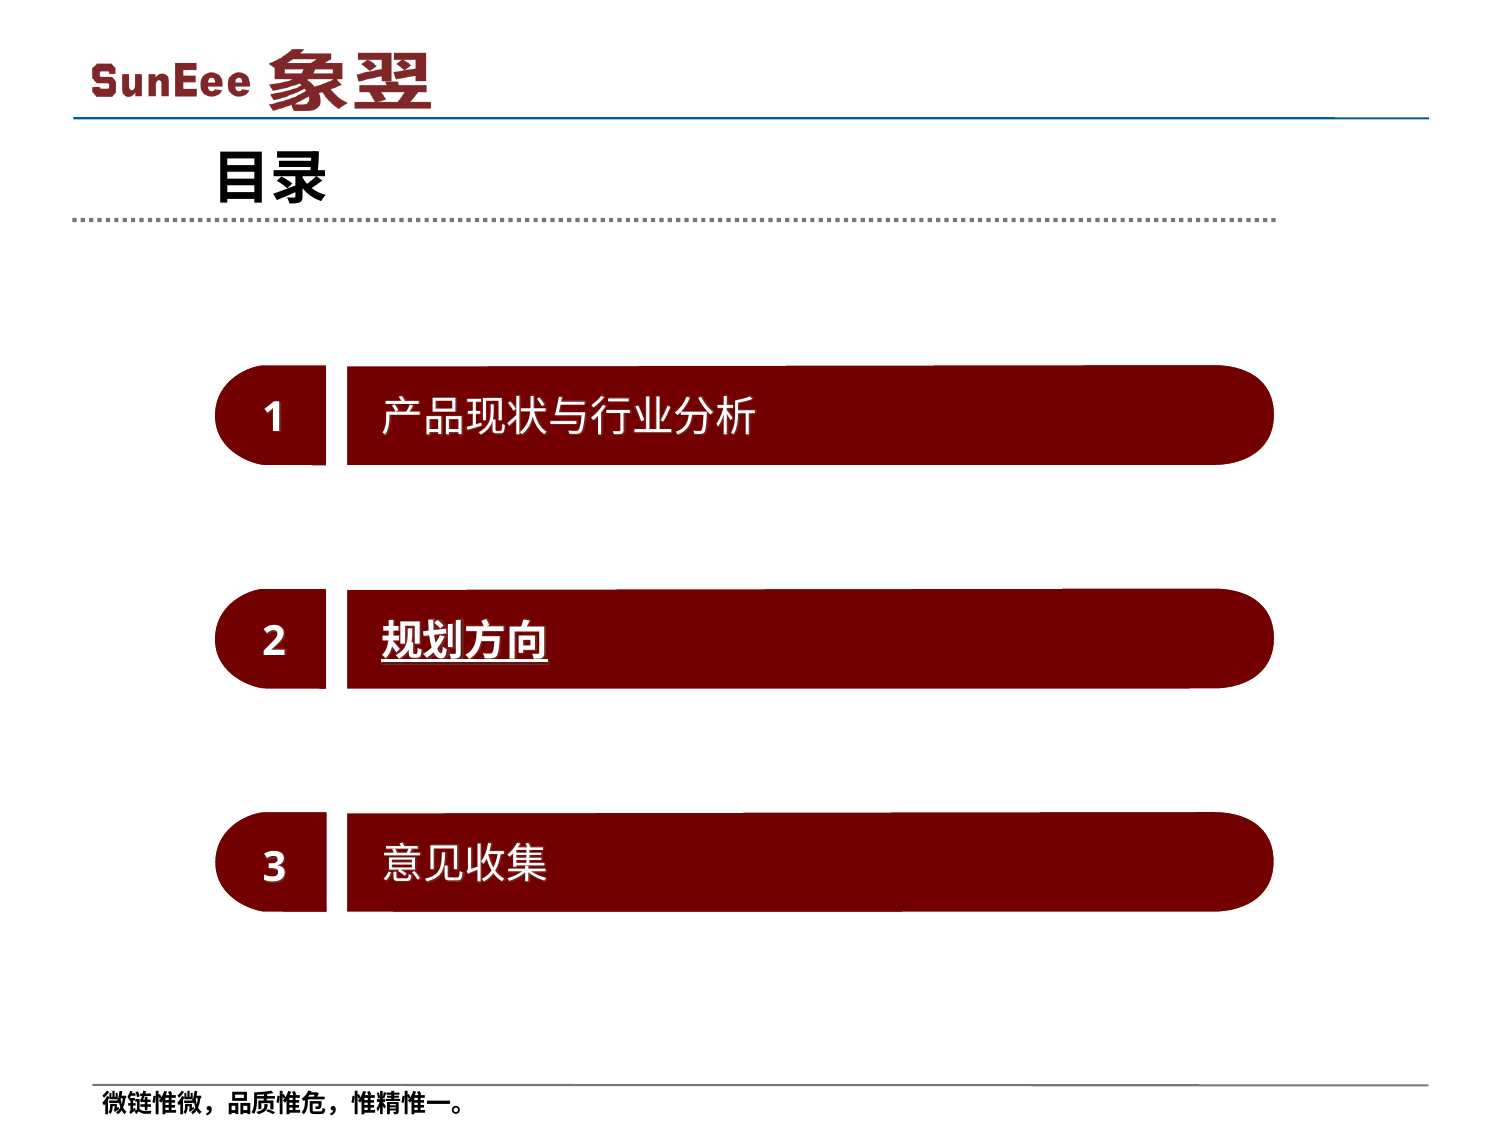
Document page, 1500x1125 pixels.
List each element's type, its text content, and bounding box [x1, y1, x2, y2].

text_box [213, 810, 1277, 914]
title 目录 [197, 126, 1126, 218]
picture [92, 49, 431, 111]
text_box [213, 363, 1277, 468]
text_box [213, 586, 1277, 691]
